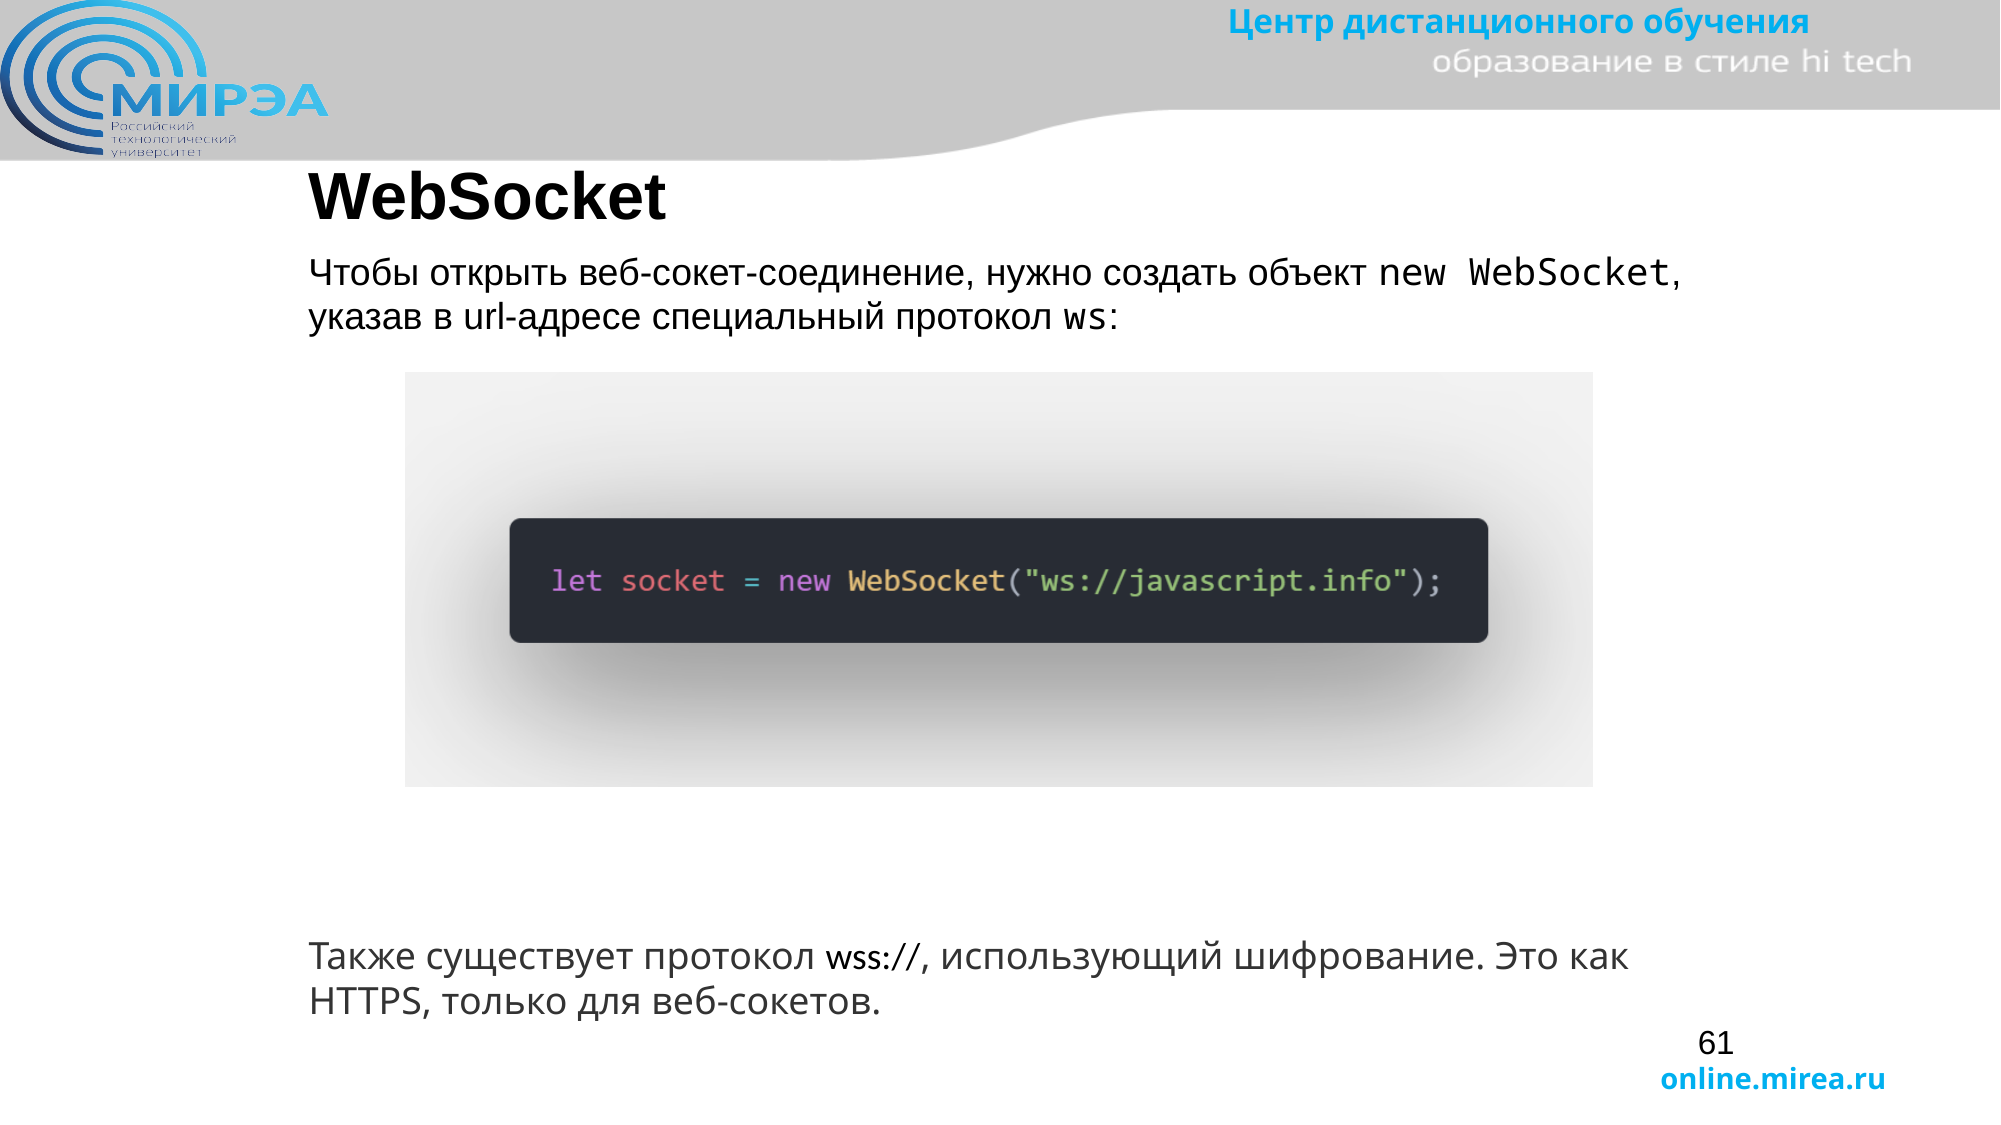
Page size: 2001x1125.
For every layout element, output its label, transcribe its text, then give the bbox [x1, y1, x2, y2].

picture [0, 0, 329, 159]
text_box 61 [1400, 1013, 1750, 1058]
text_box Чтобы открыть веб-сокет-соединение, нужно создать объект new WebSocket, указав в url-адресе специальный протокол ws: [293, 240, 1813, 381]
text_box WebSocket [293, 145, 1794, 240]
picture [405, 372, 1593, 787]
text_box Также существует протокол wss://, использующий шифрование. Это как HTTPS, только для веб-сокетов. [293, 924, 1672, 1030]
